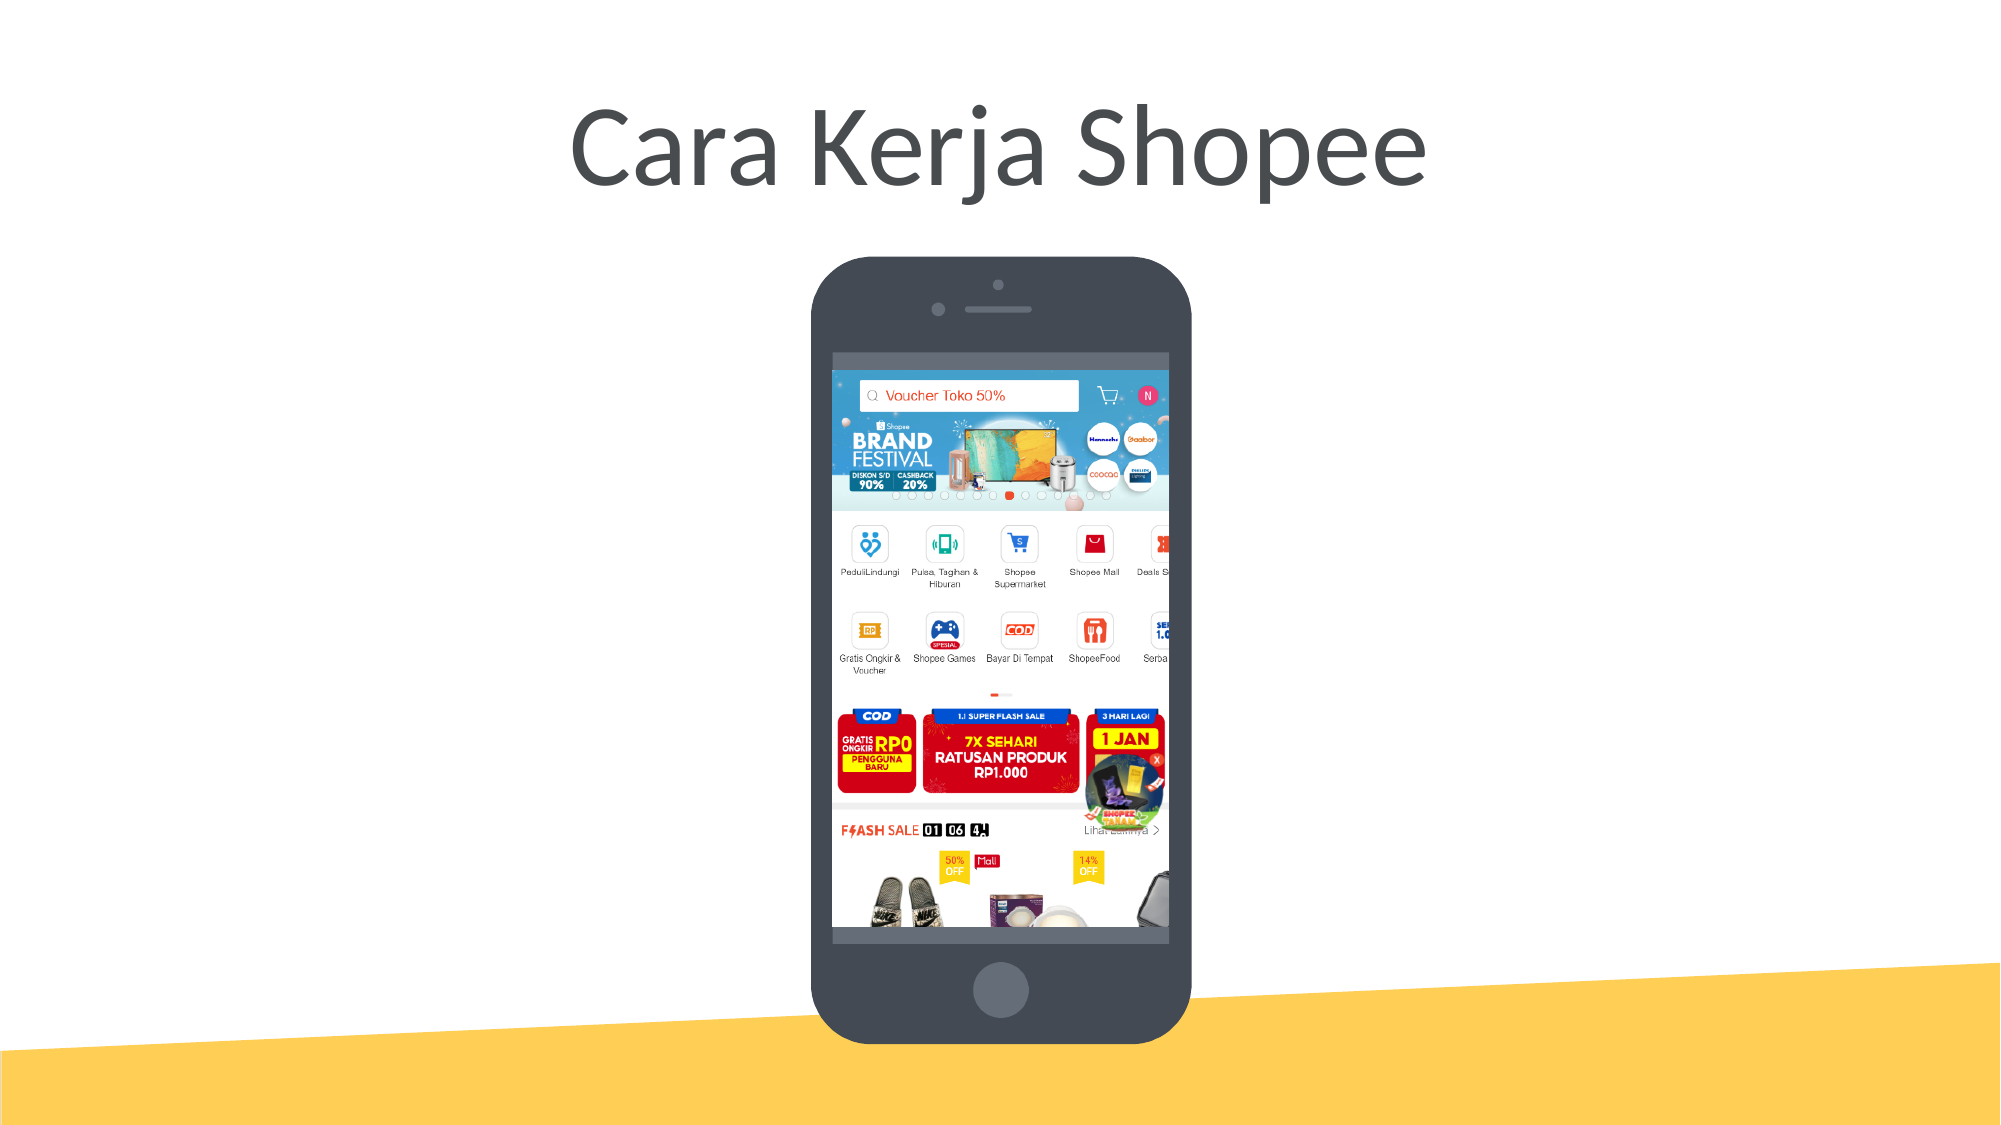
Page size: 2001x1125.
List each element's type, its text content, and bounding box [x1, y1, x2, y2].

picture [0, 0, 2001, 1125]
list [832, 369, 1170, 927]
title Cara Kerja Shopee [99, 45, 1900, 233]
